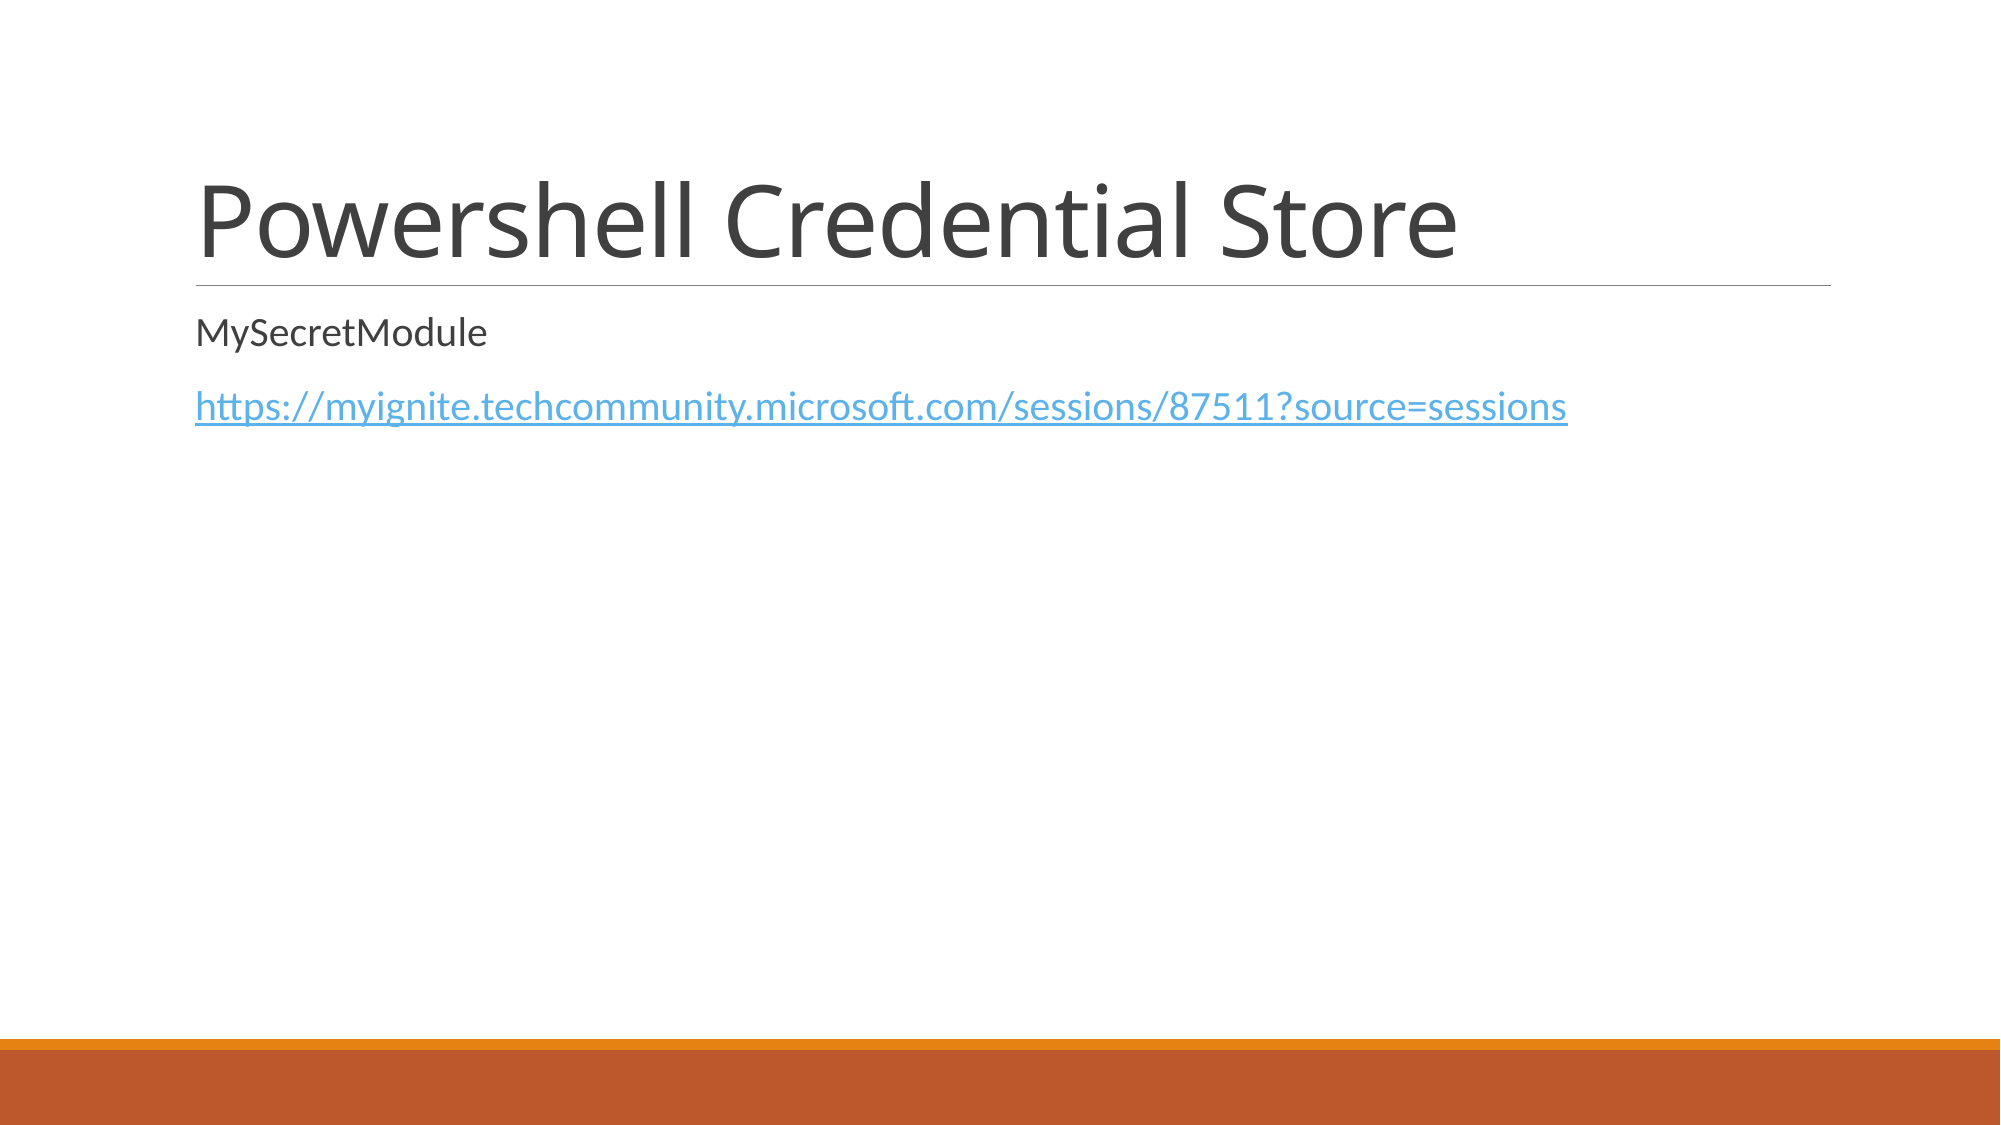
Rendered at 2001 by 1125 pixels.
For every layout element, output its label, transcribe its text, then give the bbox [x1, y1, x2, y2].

title Powershell Credential Store [180, 47, 1830, 285]
list MySecretModule https://myignite.techcommunity.microsoft.com/sessions/87511?source=sessions [180, 302, 1830, 963]
